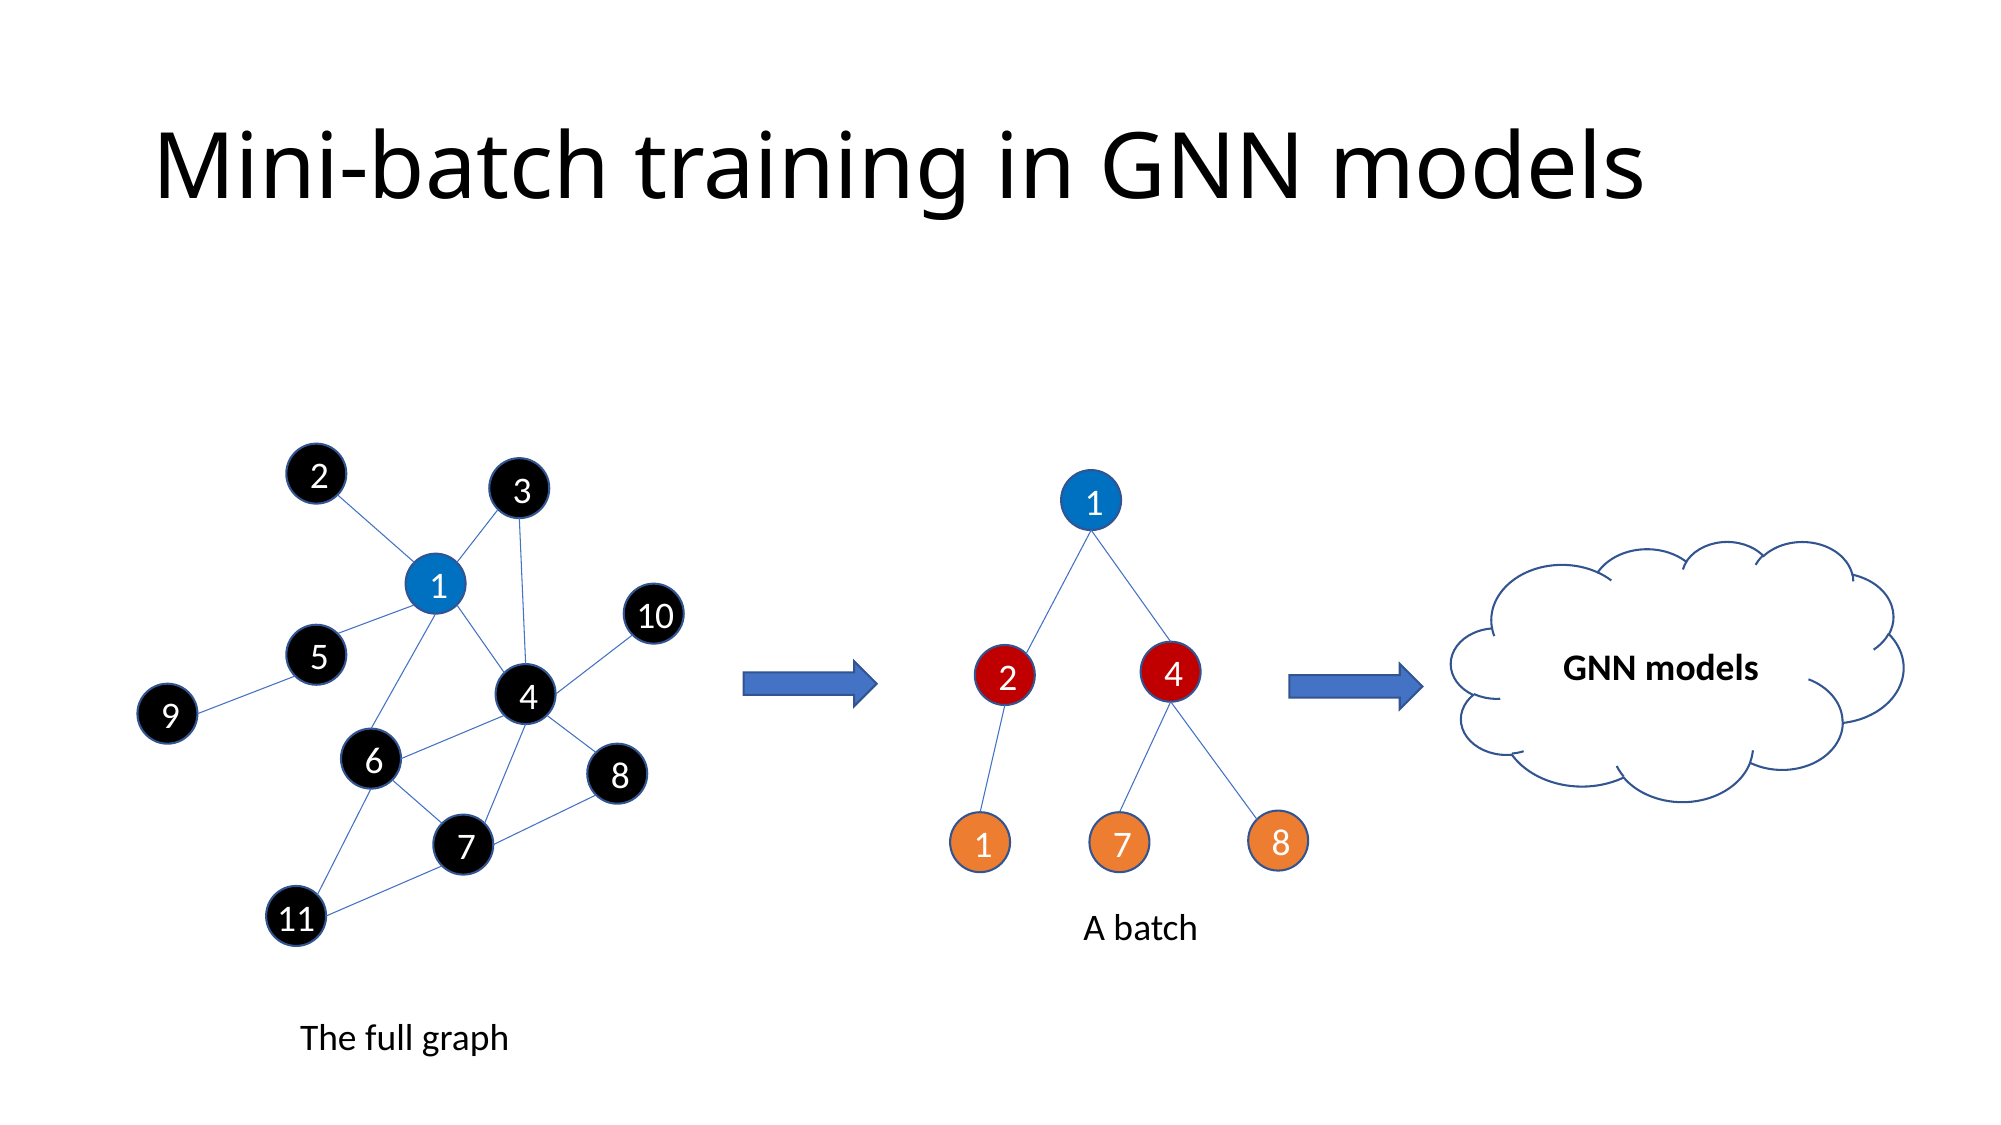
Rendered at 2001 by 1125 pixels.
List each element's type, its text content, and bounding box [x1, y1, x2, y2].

text_box A batch [1068, 896, 1214, 956]
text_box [950, 470, 1309, 873]
text_box GNN models [1449, 540, 1905, 804]
text_box [1309, 661, 1424, 712]
text_box The full graph [285, 1005, 525, 1065]
text_box [742, 658, 879, 709]
title Mini-batch training in GNN models [137, 59, 1863, 278]
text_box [137, 443, 690, 948]
